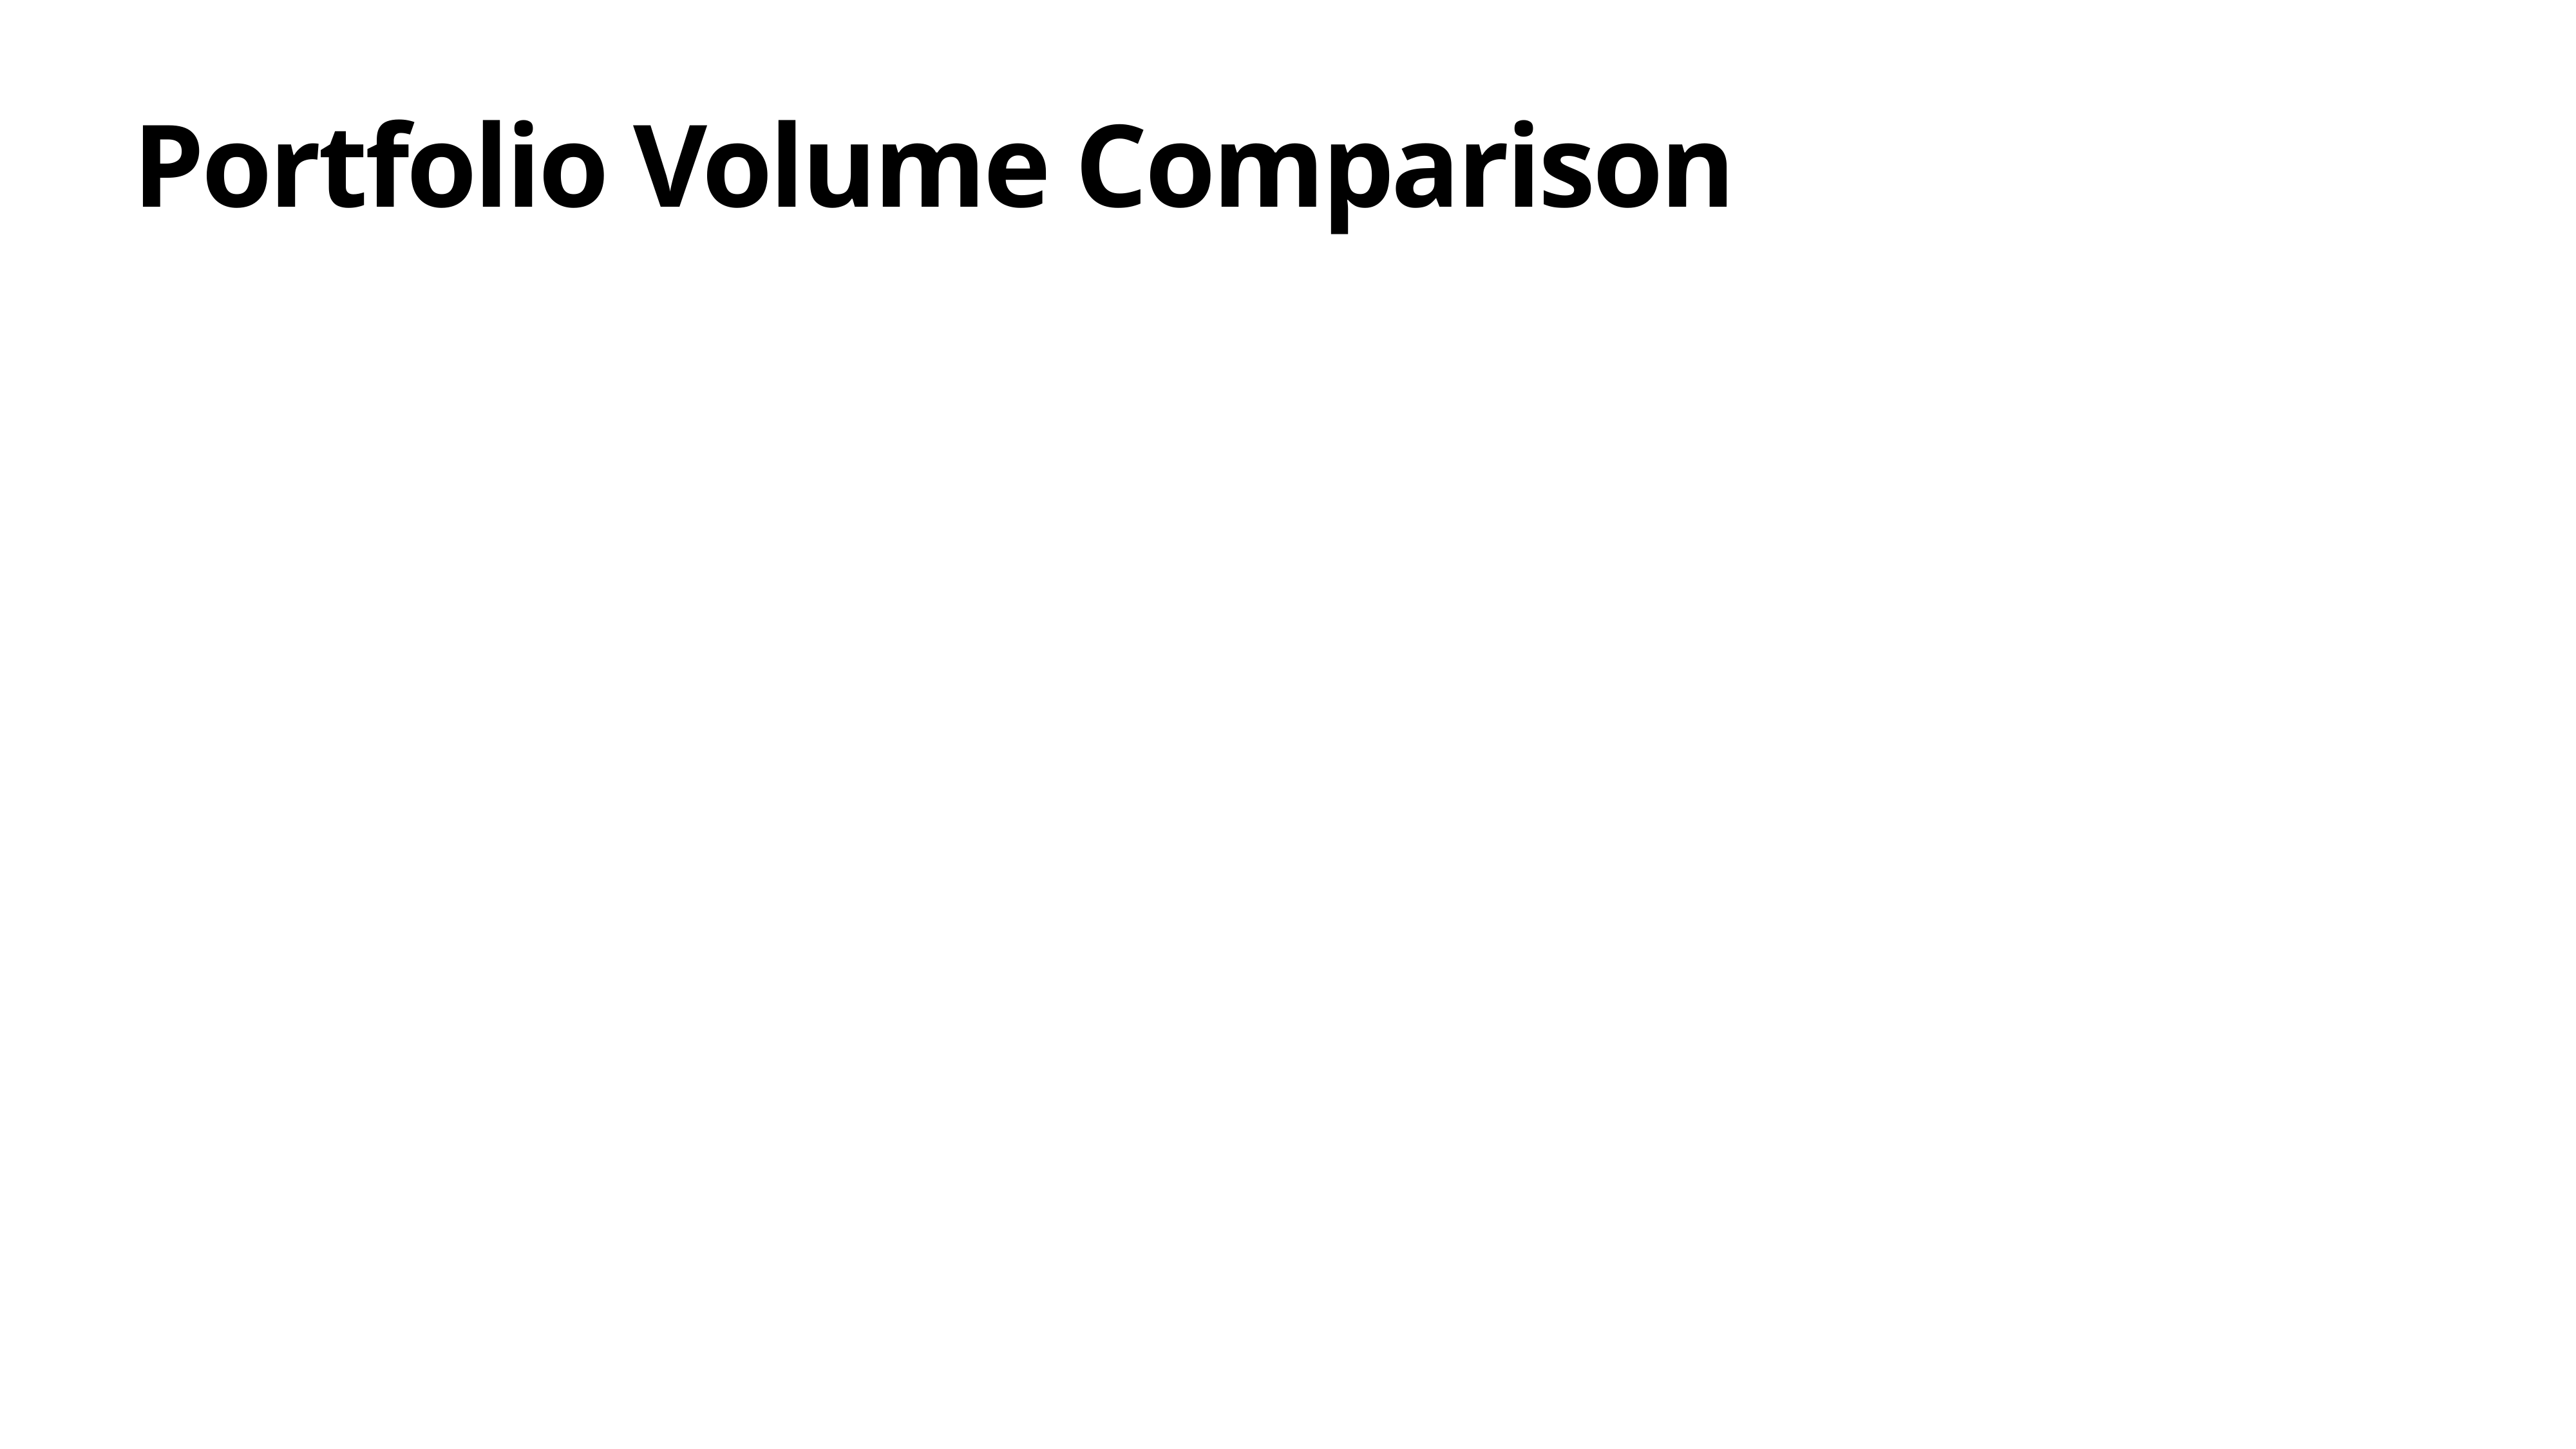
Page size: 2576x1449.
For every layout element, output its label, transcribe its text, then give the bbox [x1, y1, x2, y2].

title Portfolio Volume Comparison [127, 113, 2449, 266]
